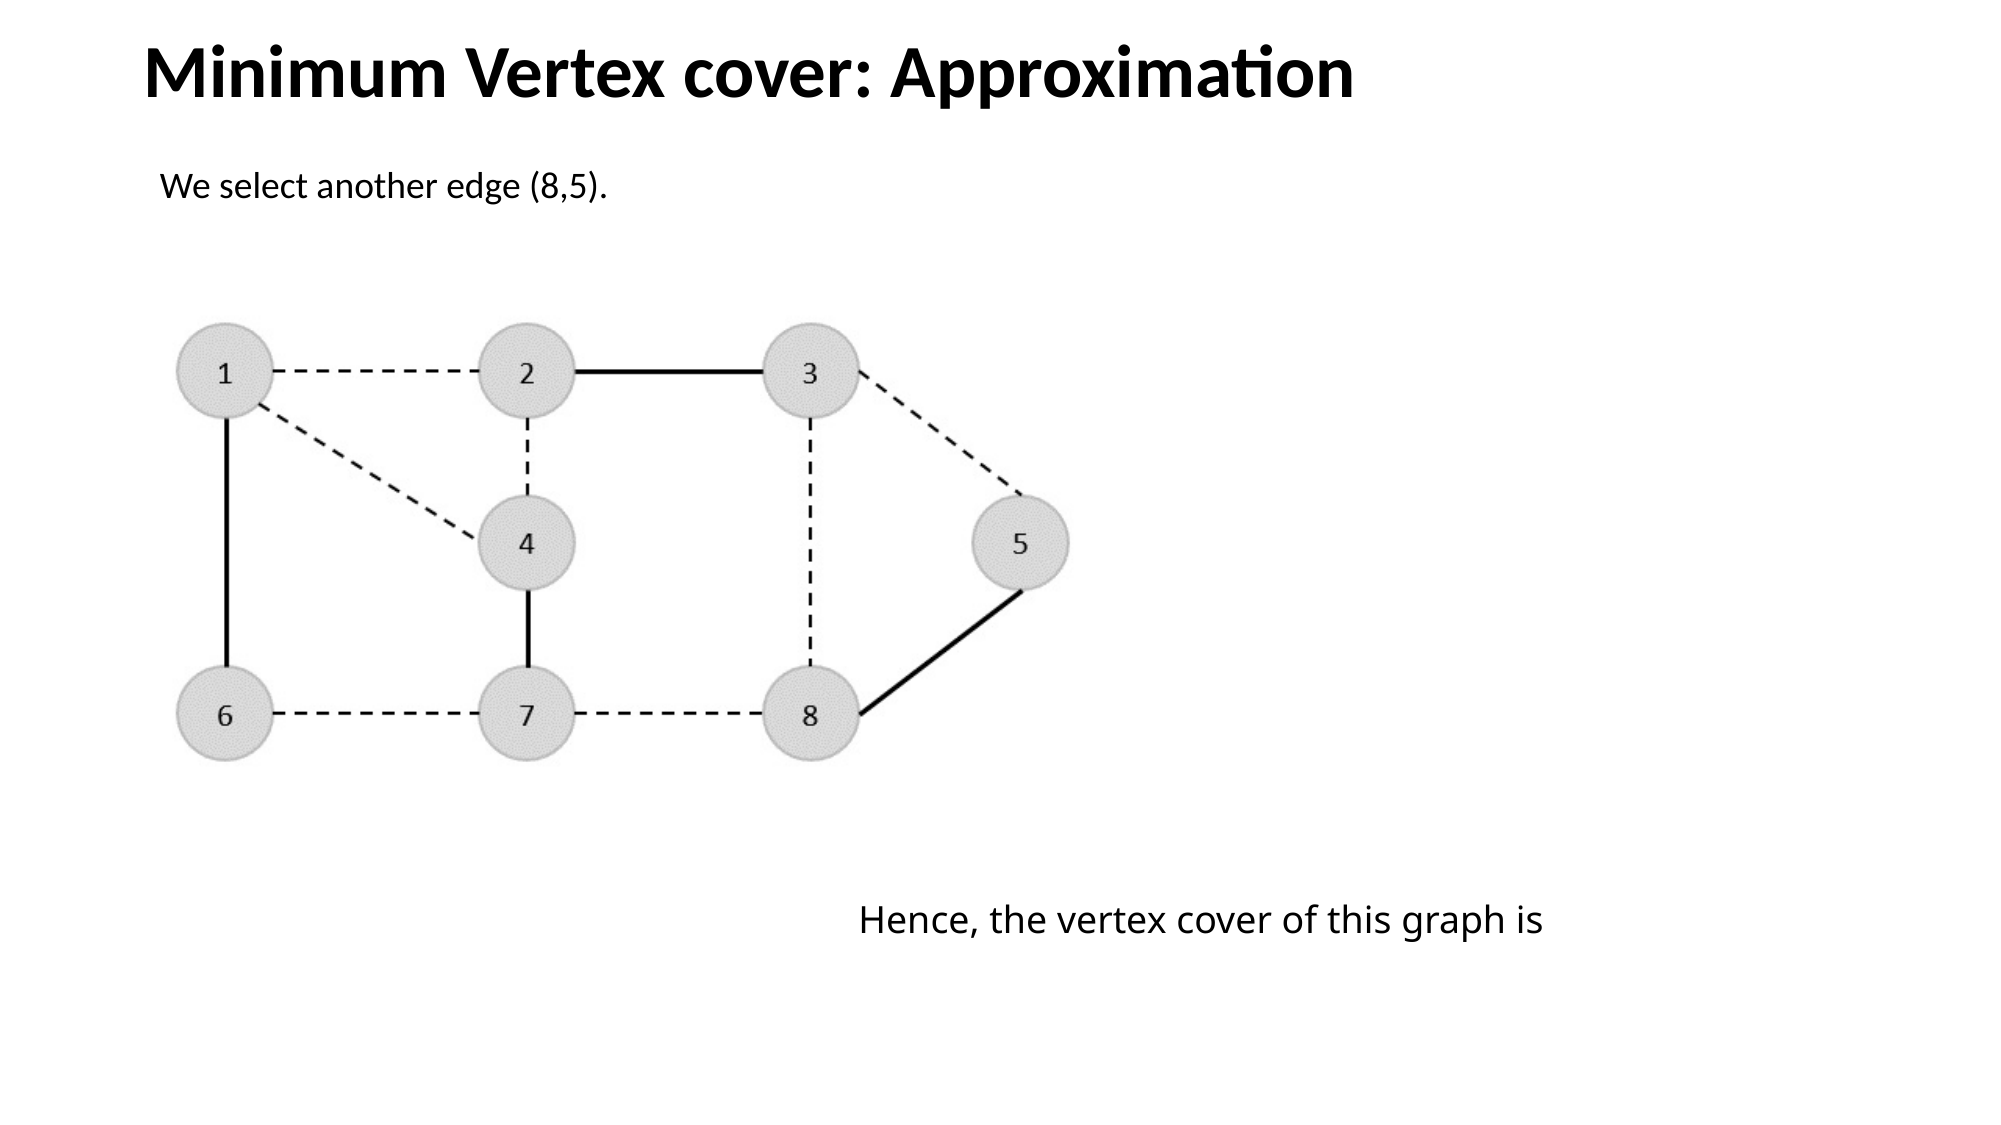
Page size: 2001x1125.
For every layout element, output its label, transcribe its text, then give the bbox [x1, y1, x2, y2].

picture [73, 279, 1167, 788]
text_box We select another edge (8,5). [145, 153, 1146, 214]
text_box Minimum Vertex cover: Approximation [128, 14, 1373, 120]
text_box Hence, the vertex cover of this graph is [843, 888, 1844, 949]
